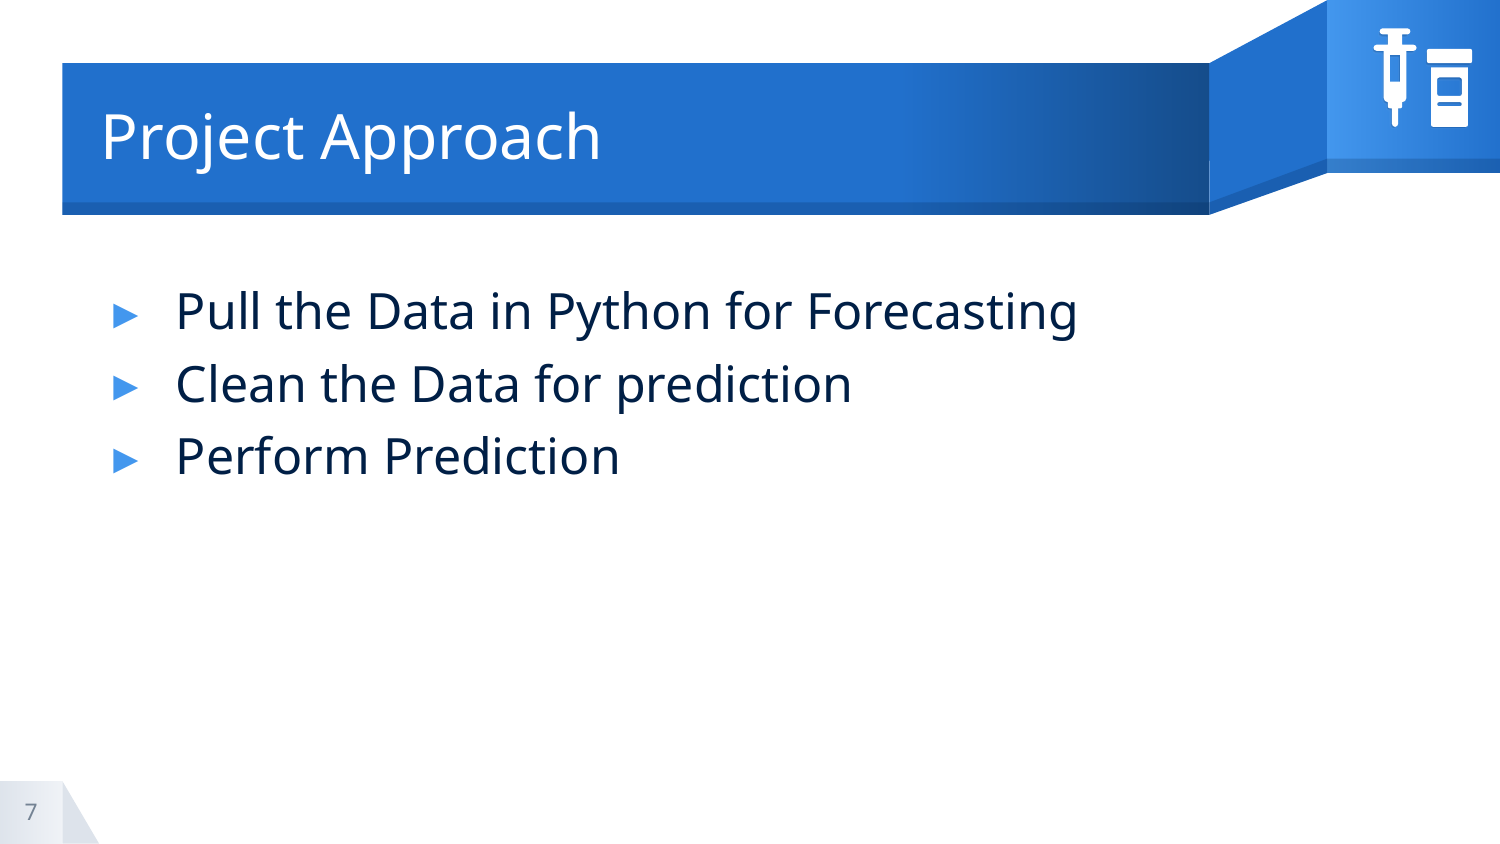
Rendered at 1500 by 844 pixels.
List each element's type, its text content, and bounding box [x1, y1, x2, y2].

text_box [1373, 28, 1473, 128]
slide_number 7 [0, 781, 63, 844]
title Project Approach [100, 64, 1210, 215]
list Pull the Data in Python for Forecasting Clean the Data for prediction Perform Prediction [100, 279, 1210, 744]
